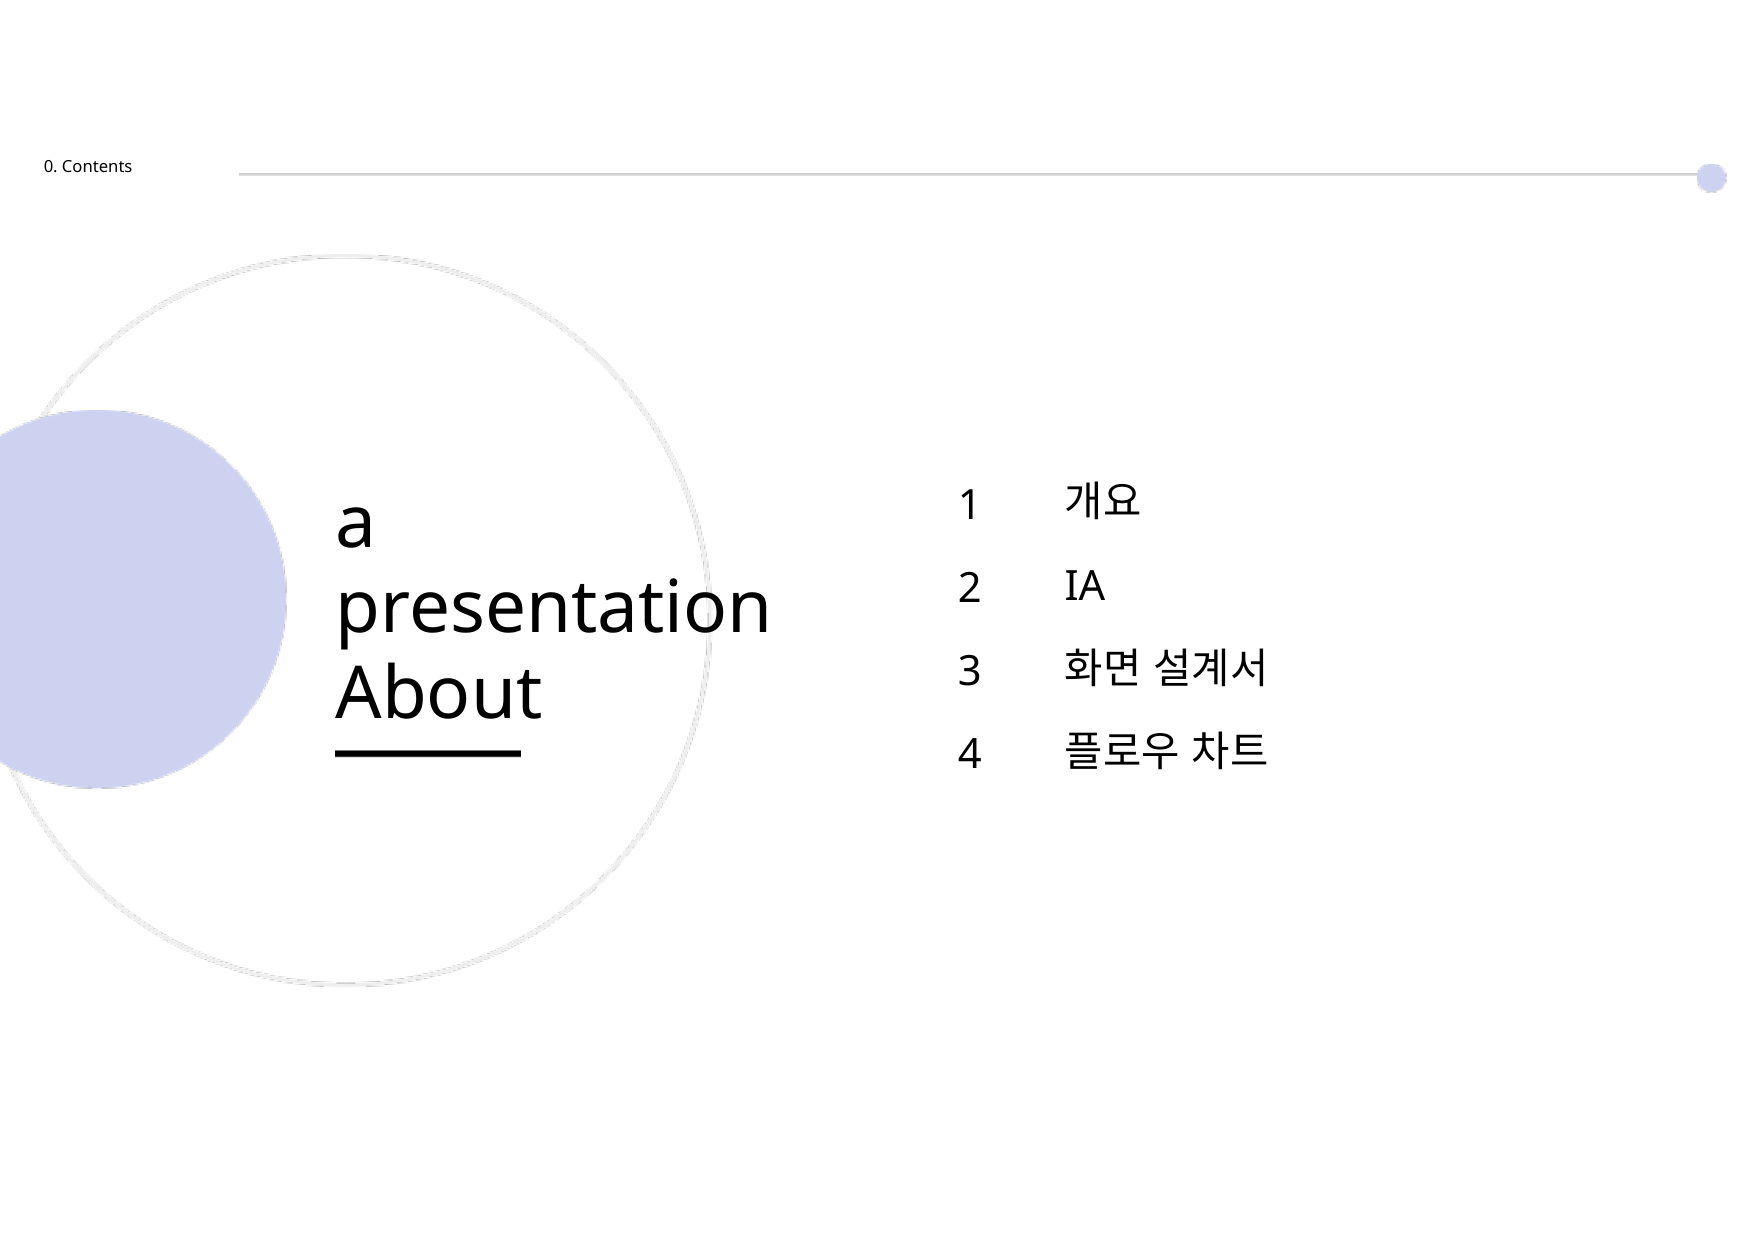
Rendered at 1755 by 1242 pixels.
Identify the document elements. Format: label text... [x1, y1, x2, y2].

picture [239, 164, 1728, 194]
picture [0, 253, 713, 988]
text_box 0. Contents [43, 154, 152, 177]
text_box a presentation About [717, 427, 869, 788]
text_box 1 2 3 4 [931, 410, 1009, 811]
text_box 개요 IA 화면 설계서 플로우 차트 [1064, 408, 1600, 809]
